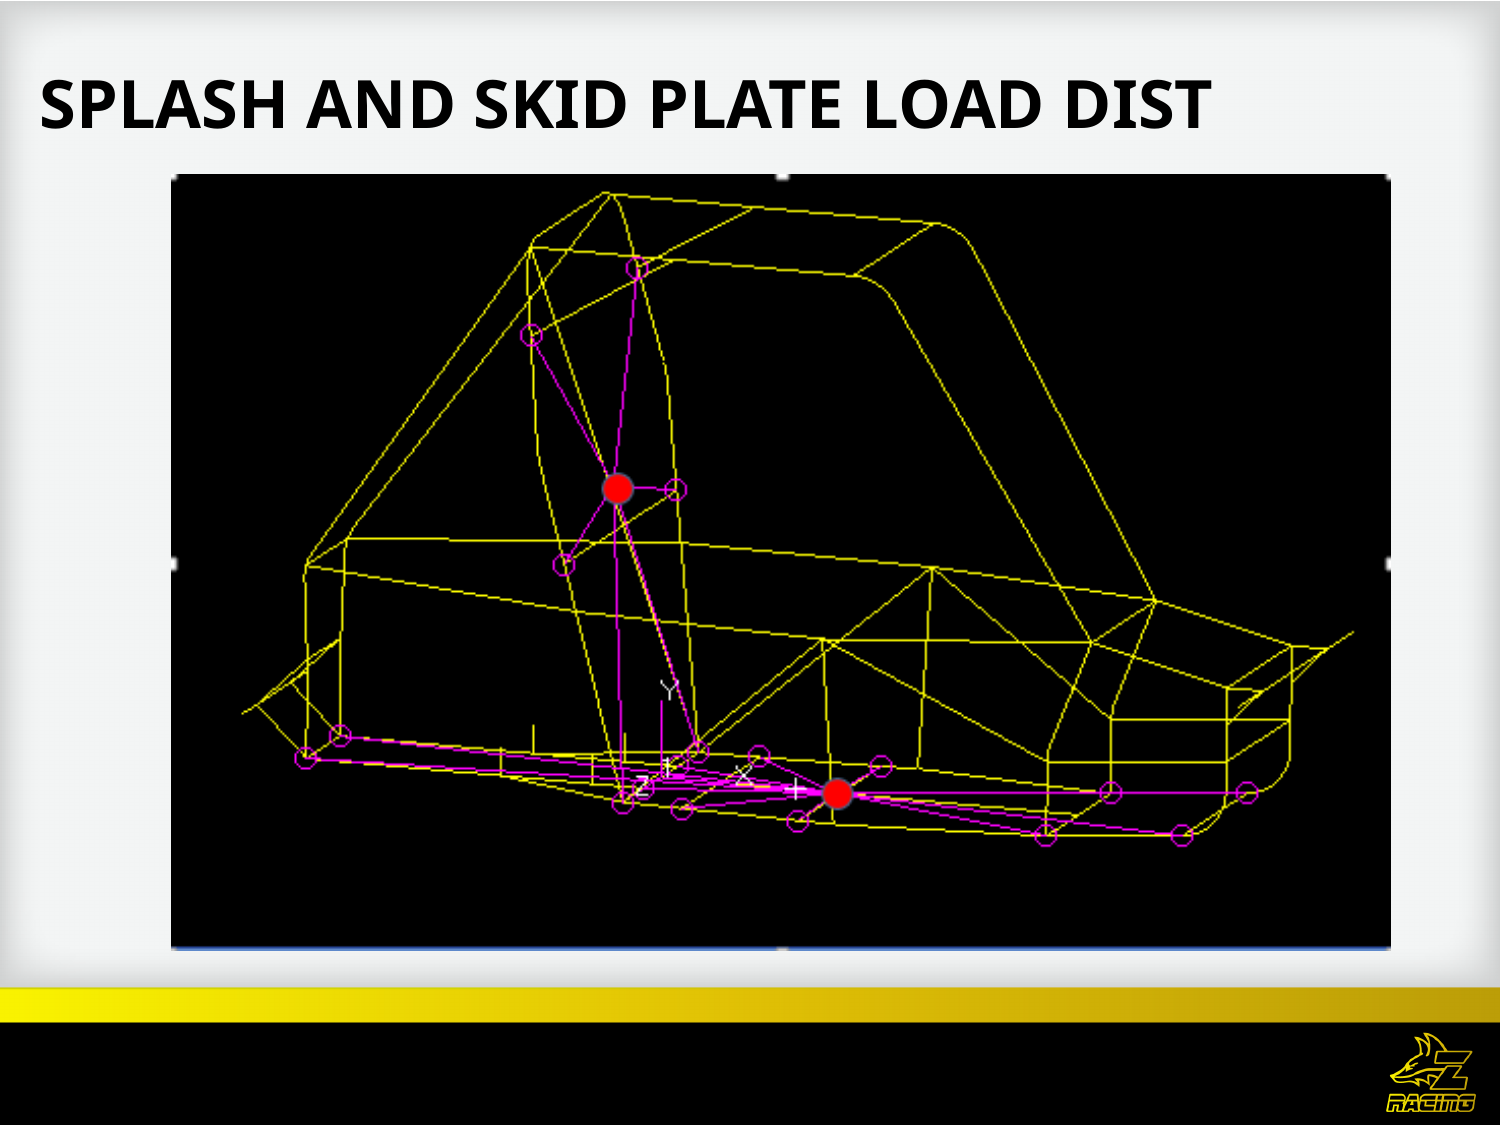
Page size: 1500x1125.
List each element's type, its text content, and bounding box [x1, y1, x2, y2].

text_box SPLASH AND SKID PLATE LOAD DIST [24, 54, 1500, 149]
picture [0, 1, 1500, 1125]
